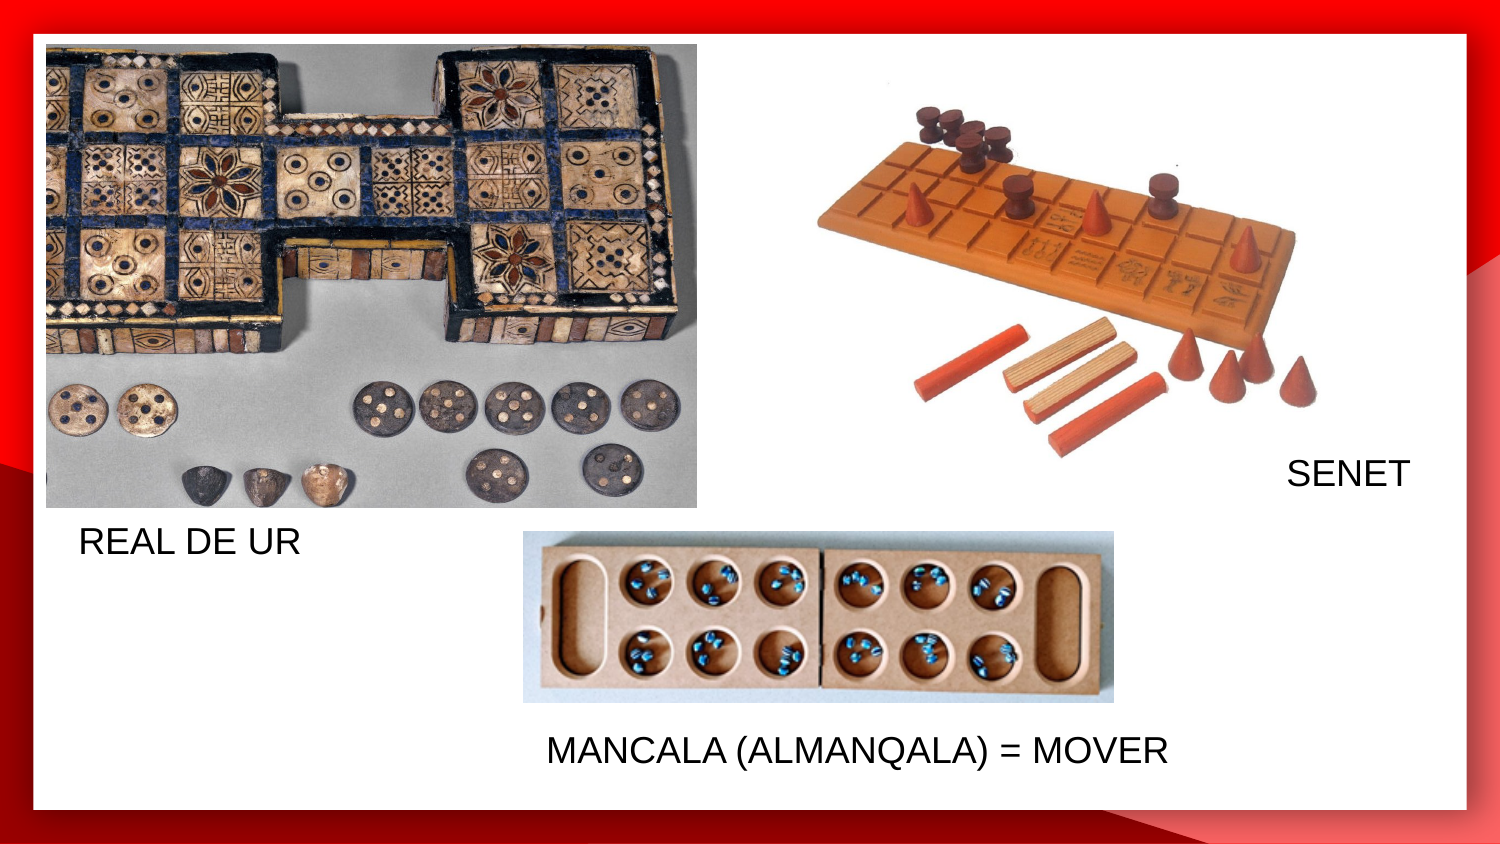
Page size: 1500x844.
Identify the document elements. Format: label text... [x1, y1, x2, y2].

text_box MANCALA (ALMANQALA) = MOVER [501, 718, 1215, 778]
picture [803, 46, 1364, 508]
text_box REAL DE UR [42, 512, 348, 570]
picture [522, 531, 1114, 703]
picture [45, 44, 697, 508]
text_box SENET [1370, 441, 1500, 502]
